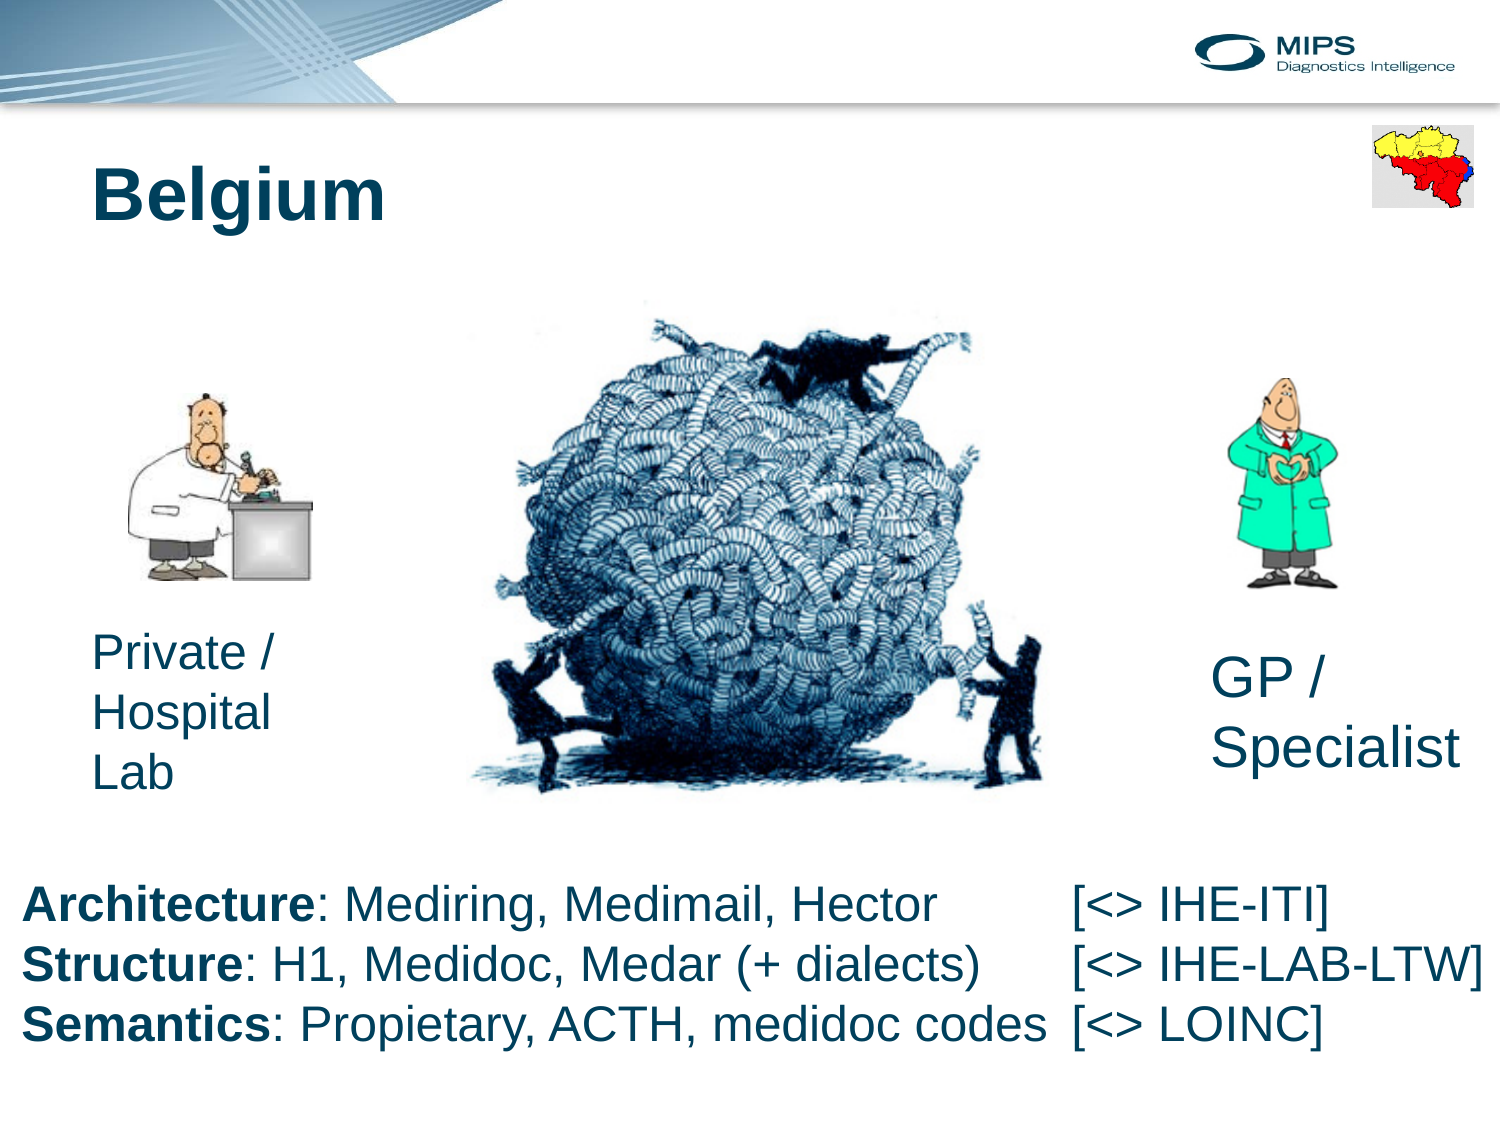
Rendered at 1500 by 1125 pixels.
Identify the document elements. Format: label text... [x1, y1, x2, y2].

picture [0, 0, 1500, 209]
picture [128, 393, 313, 581]
text_box GP / Specialist [1196, 632, 1476, 787]
text_box Architecture: Mediring, Medimail, Hector [<> IHE-ITI] Structure: H1, Medidoc, Medar (+ dialects) [<> IHE-LAB-LTW] Semantics: Propietary, ACTH, medidoc codes [<> LOINC] [6, 863, 1500, 1059]
title Belgium [76, 125, 1427, 256]
picture [1198, 378, 1369, 595]
picture [466, 252, 1074, 860]
text_box Private / Hospital Lab [76, 611, 420, 807]
